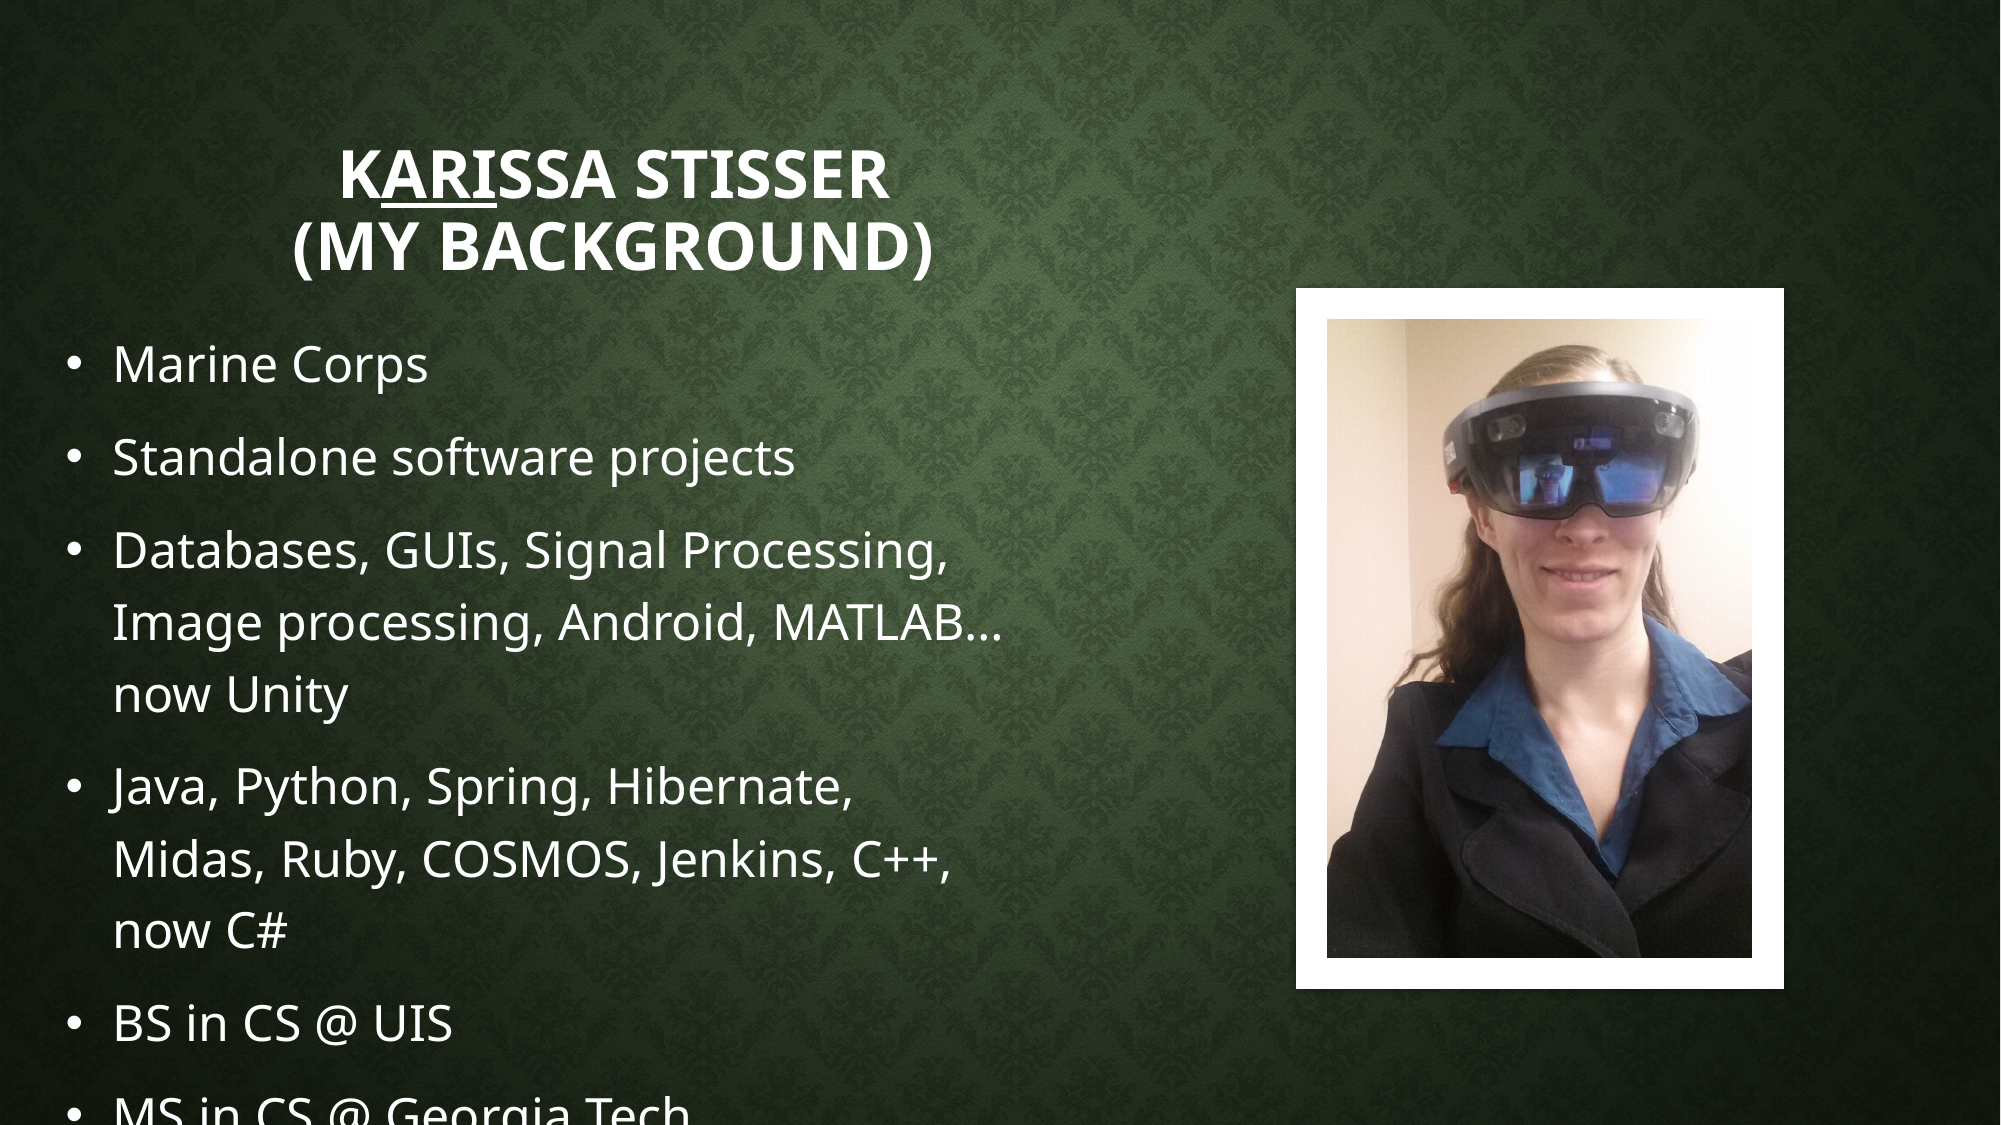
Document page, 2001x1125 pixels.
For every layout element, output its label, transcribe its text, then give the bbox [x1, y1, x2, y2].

list Marine Corps Standalone software projects Databases, GUIs, Signal Processing, Image processing, Android, MATLAB… now Unity Java, Python, Spring, Hibernate, Midas, Ruby, COSMOS, Jenkins, C++, now C# BS in CS @ UIS MS in CS @ Georgia Tech [50, 313, 1029, 958]
picture [1219, 319, 1860, 958]
title Karissa Stisser (My Background) [127, 54, 1101, 292]
